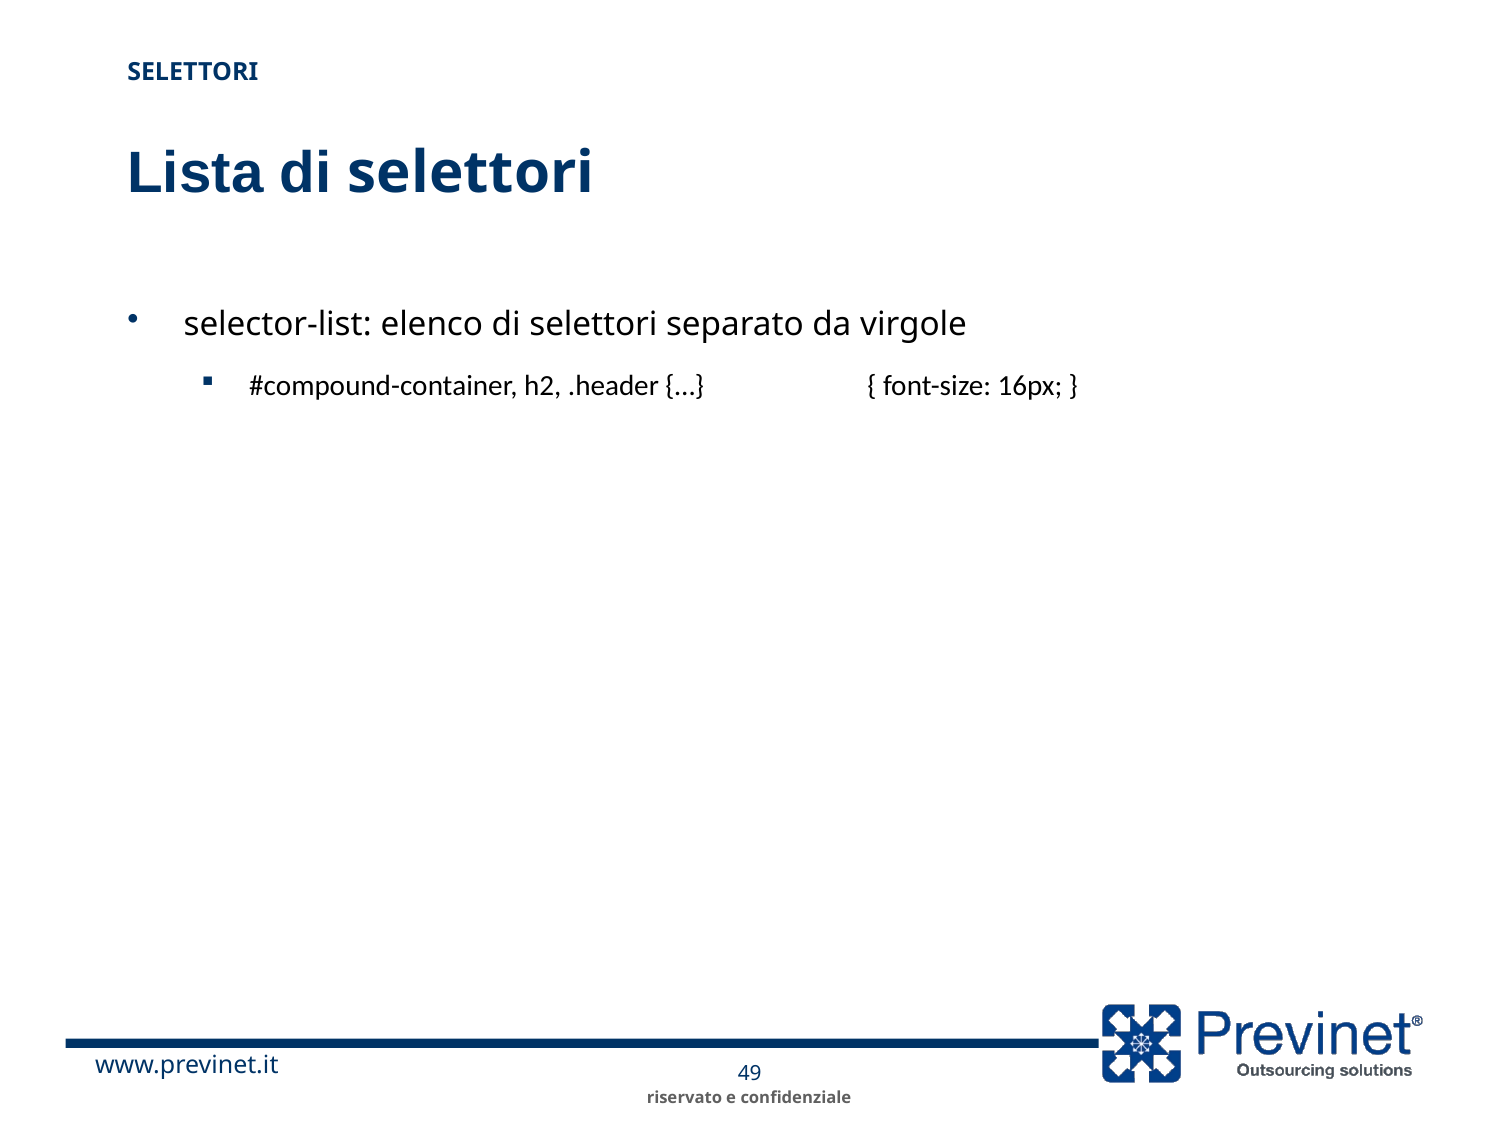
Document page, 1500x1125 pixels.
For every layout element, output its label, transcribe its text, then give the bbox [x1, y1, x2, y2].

picture [1099, 999, 1438, 1087]
text_box Selettori [112, 0, 1388, 164]
text_box selector-list: elenco di selettori separato da virgole #compound-container, h2, .header {…} { font-size: 16px; } [112, 275, 1459, 976]
title Lista di selettori [112, 164, 1388, 263]
